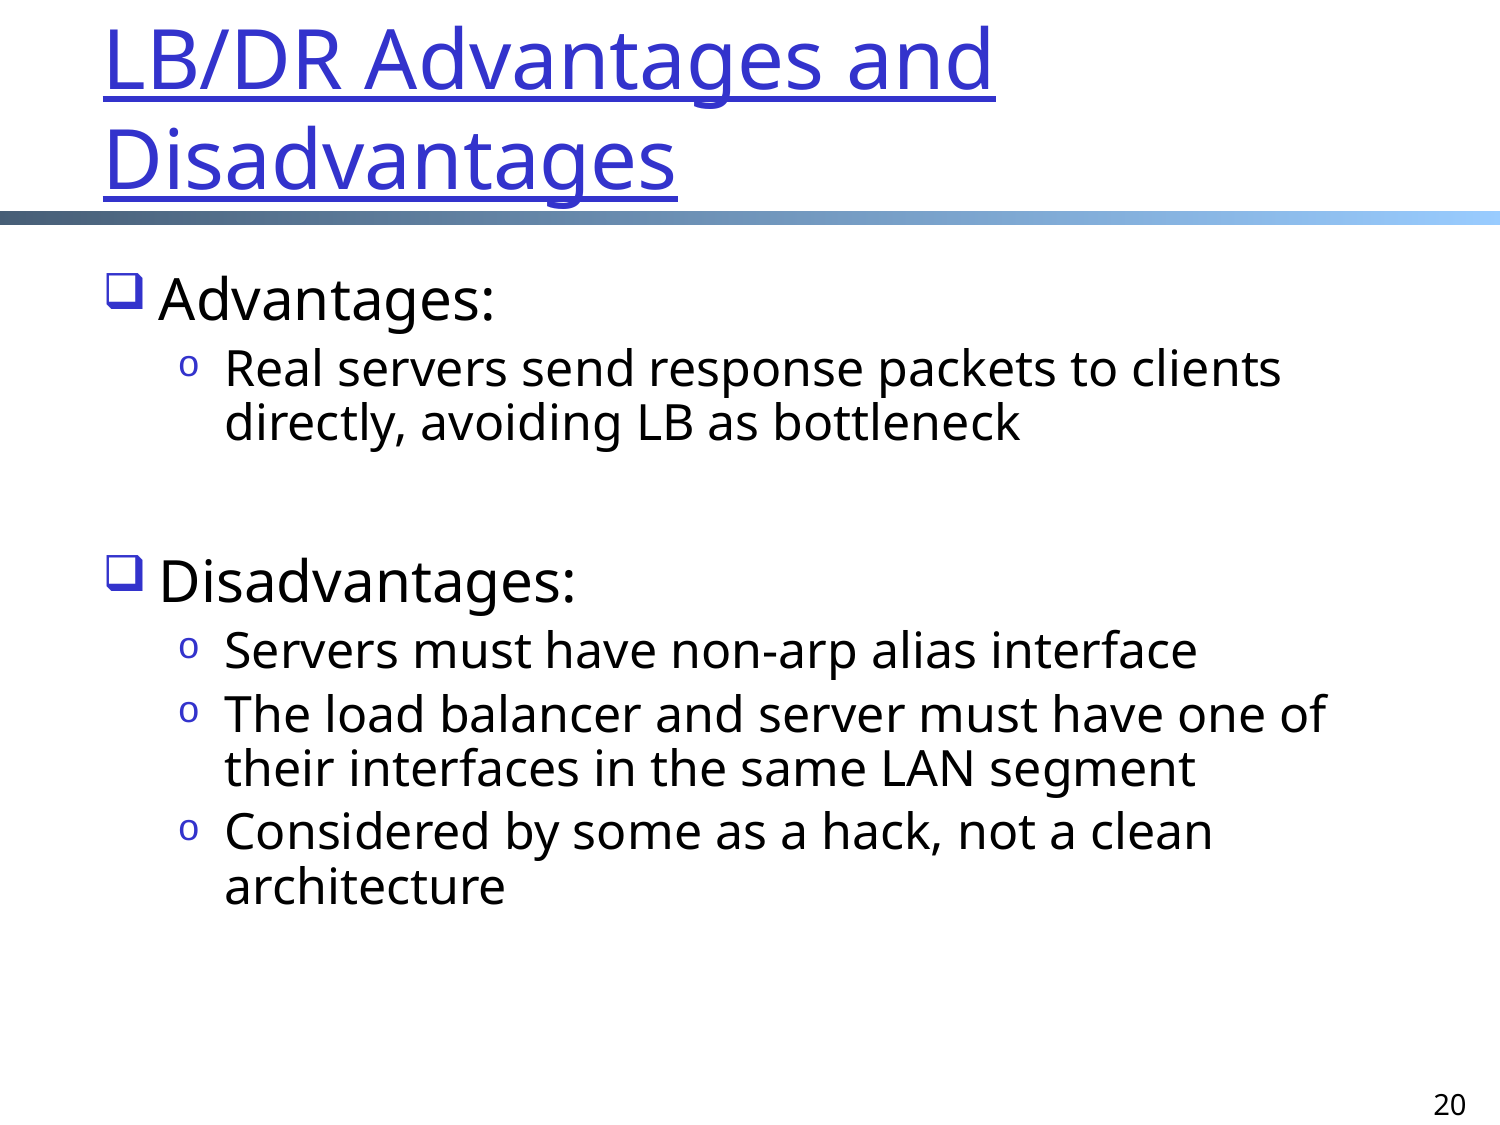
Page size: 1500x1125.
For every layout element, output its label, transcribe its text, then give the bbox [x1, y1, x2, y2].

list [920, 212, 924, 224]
list Advantages: Real servers send response packets to clients directly, avoiding LB as bottleneck Disadvantages: Servers must have non-arp alias interface The load balancer and server must have one of their interfaces in the same LAN segment Considered by some as a hack, not a clean architecture [87, 262, 1363, 1025]
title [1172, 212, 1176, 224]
text_box [1424, 212, 1428, 224]
title LB/DR Advantages and Disadvantages [87, 12, 1363, 200]
slide_number 20 [1406, 1078, 1482, 1125]
